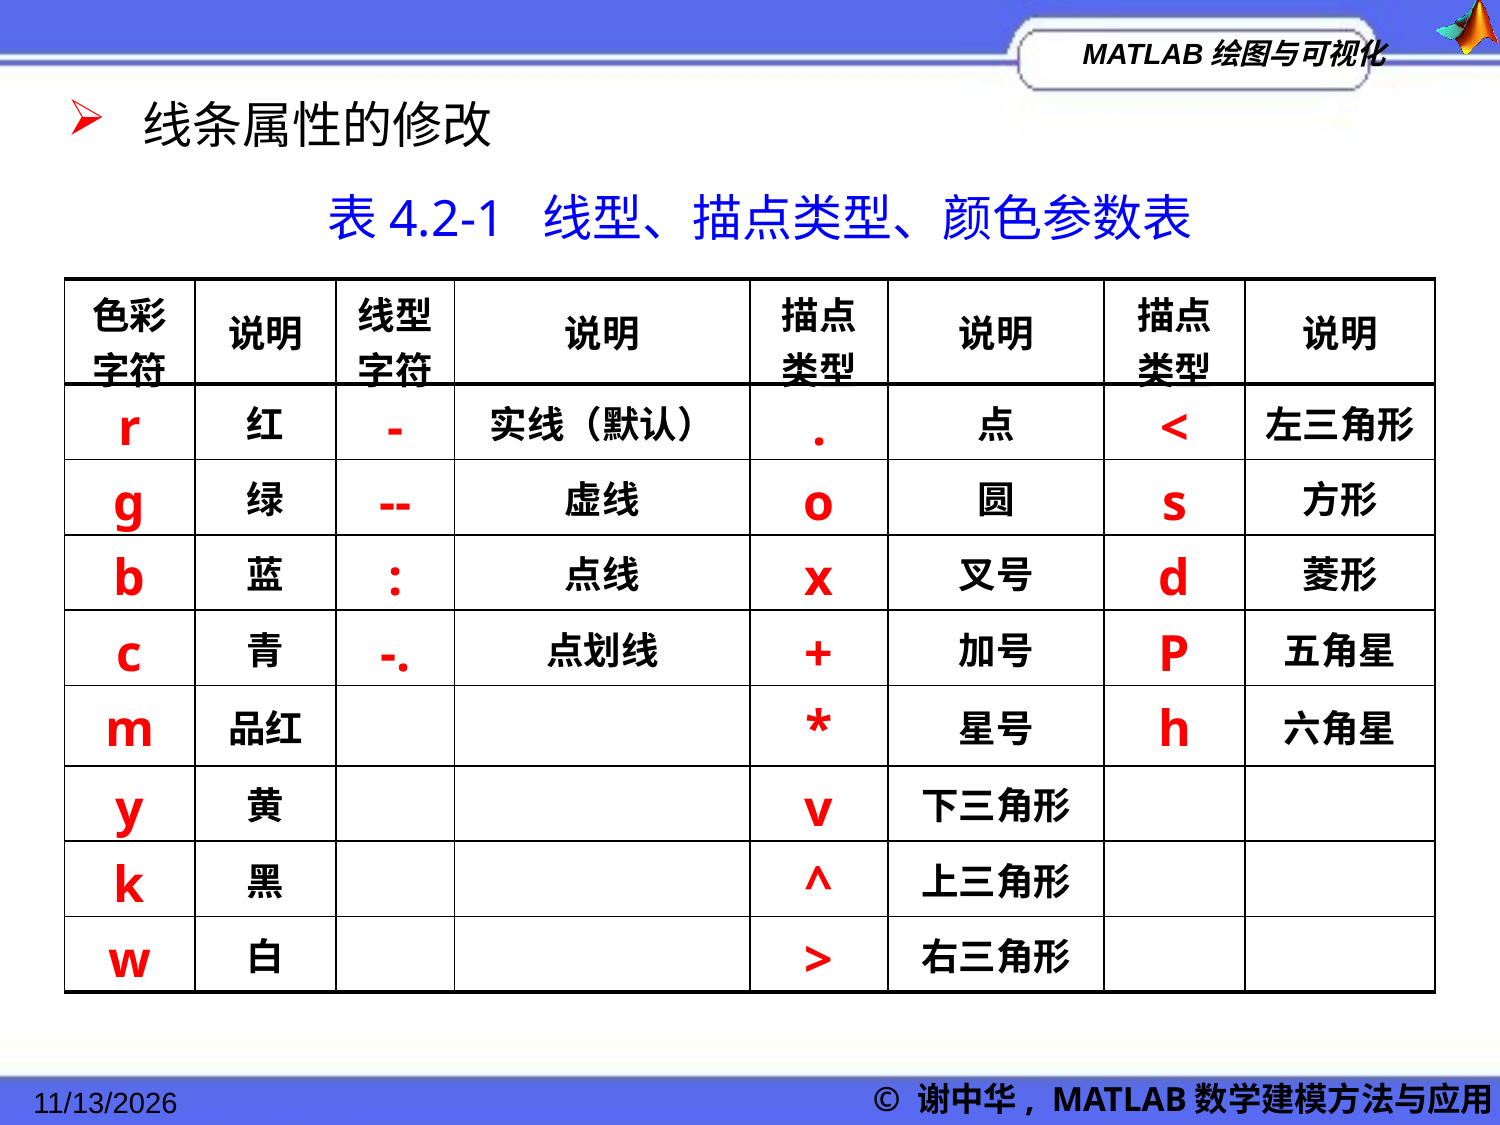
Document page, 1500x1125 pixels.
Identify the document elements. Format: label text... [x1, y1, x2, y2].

table_cell -- [337, 460, 454, 534]
table_cell 上三角形 [889, 842, 1103, 916]
table_cell g [65, 460, 194, 534]
table_cell 星号 [889, 686, 1103, 765]
table_cell [1246, 842, 1434, 916]
table_cell 方形 [1246, 460, 1434, 534]
table_cell o [751, 460, 887, 534]
table_cell 黄 [196, 767, 335, 840]
table_cell w [65, 917, 194, 990]
table_cell < [1105, 386, 1244, 459]
table_header 说明 [1246, 281, 1434, 382]
table_cell 绿 [196, 460, 335, 534]
table_cell b [65, 536, 194, 609]
table_cell k [65, 842, 194, 916]
table_cell [337, 686, 454, 765]
table_cell s [1105, 460, 1244, 534]
table_cell 叉号 [889, 536, 1103, 609]
table_cell 青 [196, 611, 335, 685]
table_cell 点划线 [455, 611, 749, 685]
table_cell [455, 686, 749, 765]
table_cell 左三角形 [1246, 386, 1434, 459]
table_cell 蓝 [196, 536, 335, 609]
table_cell > [751, 917, 887, 990]
table_cell * [751, 686, 887, 765]
table_cell 点 [889, 386, 1103, 459]
table_cell [1105, 917, 1244, 990]
table_header 描点 类型 [1105, 281, 1244, 382]
table_cell 加号 [889, 611, 1103, 685]
table_header 说明 [455, 281, 749, 382]
picture [0, 0, 1500, 1125]
table_cell - [337, 386, 454, 459]
table_cell . [751, 386, 887, 459]
table_cell [1105, 842, 1244, 916]
table_header 说明 [889, 281, 1103, 382]
table_header 线型 字符 [337, 281, 454, 382]
table_cell + [751, 611, 887, 685]
table_cell 红 [196, 386, 335, 459]
table_cell r [65, 386, 194, 459]
table_header 描点 类型 [751, 281, 887, 382]
table_cell 虚线 [455, 460, 749, 534]
table_cell 下三角形 [889, 767, 1103, 840]
table_cell [1105, 767, 1244, 840]
table_cell d [1105, 536, 1244, 609]
table_cell 五角星 [1246, 611, 1434, 685]
table_cell 圆 [889, 460, 1103, 534]
table_header 色彩 字符 [65, 281, 194, 382]
table_cell [455, 842, 749, 916]
table_cell v [751, 767, 887, 840]
table_cell [1246, 767, 1434, 840]
table_cell [337, 767, 454, 840]
table_cell y [65, 767, 194, 840]
table_cell [455, 917, 749, 990]
text_box 线条属性的修改 [53, 55, 1294, 161]
table_cell [337, 842, 454, 916]
table_cell -. [337, 611, 454, 685]
table_cell 品红 [196, 686, 335, 765]
table_cell 白 [196, 917, 335, 990]
table_cell c [65, 611, 194, 685]
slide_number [18, 1077, 369, 1120]
table_cell 实线（默认） [455, 386, 749, 459]
table_cell : [337, 536, 454, 609]
table_cell h [1105, 686, 1244, 765]
table_cell [337, 917, 454, 990]
table_header 说明 [196, 281, 335, 382]
text_box 表4.2-1 线型、描点类型、颜色参数表 [312, 161, 1279, 254]
table_cell 右三角形 [889, 917, 1103, 990]
table_cell 六角星 [1246, 686, 1434, 765]
table_cell [455, 767, 749, 840]
table_cell 点线 [455, 536, 749, 609]
table_cell 菱形 [1246, 536, 1434, 609]
table_cell x [751, 536, 887, 609]
table_cell 黑 [196, 842, 335, 916]
table_cell [1246, 917, 1434, 990]
table_cell ^ [751, 842, 887, 916]
footer © 谢中华, MATLAB数学建模方法与应用 [790, 1078, 1495, 1120]
table_cell m [65, 686, 194, 765]
table_cell P [1105, 611, 1244, 685]
